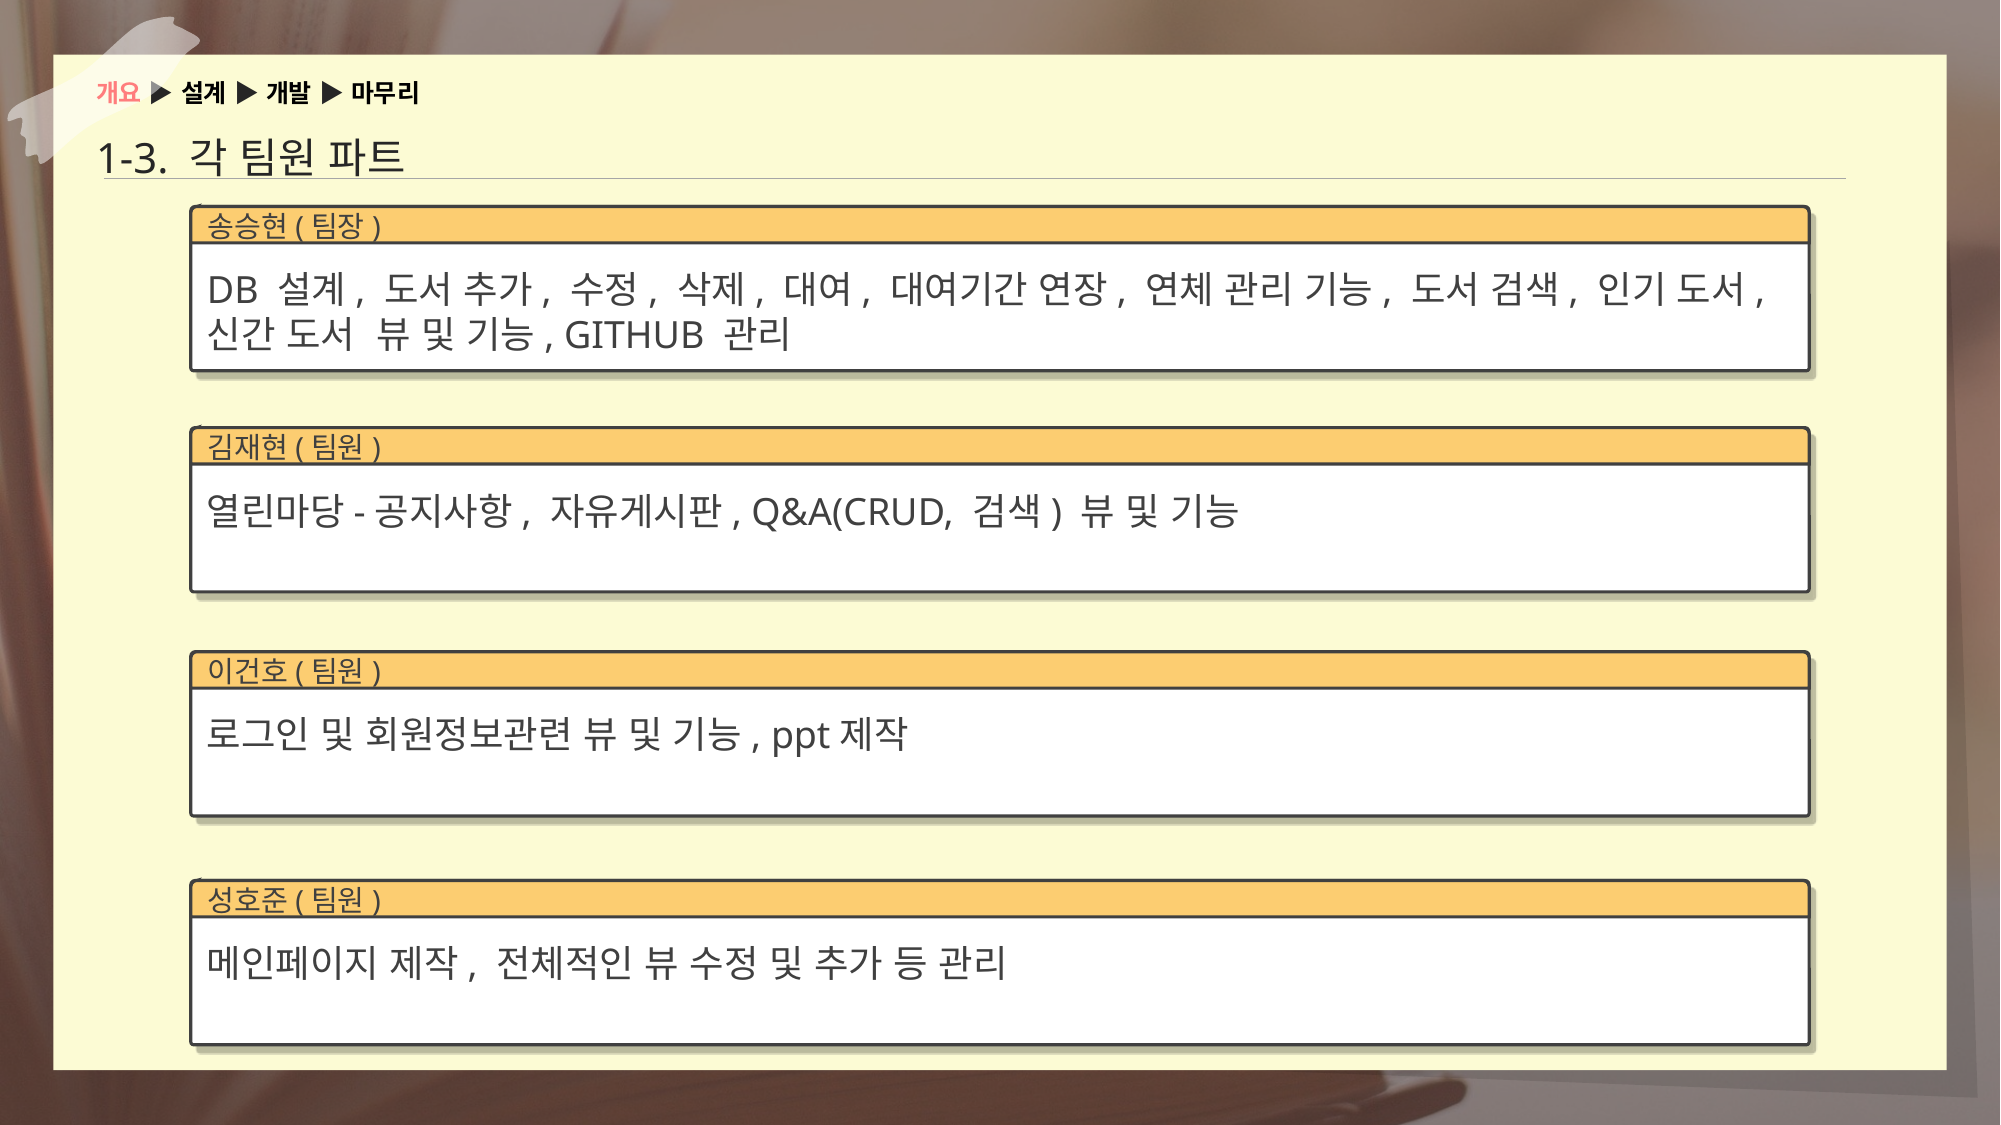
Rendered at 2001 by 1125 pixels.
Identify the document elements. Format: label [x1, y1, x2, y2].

text_box [190, 206, 1810, 371]
picture [0, 0, 2000, 1125]
text_box [7, 16, 1978, 1098]
text_box [190, 880, 1810, 1045]
text_box [190, 427, 1810, 592]
text_box [190, 651, 1810, 816]
